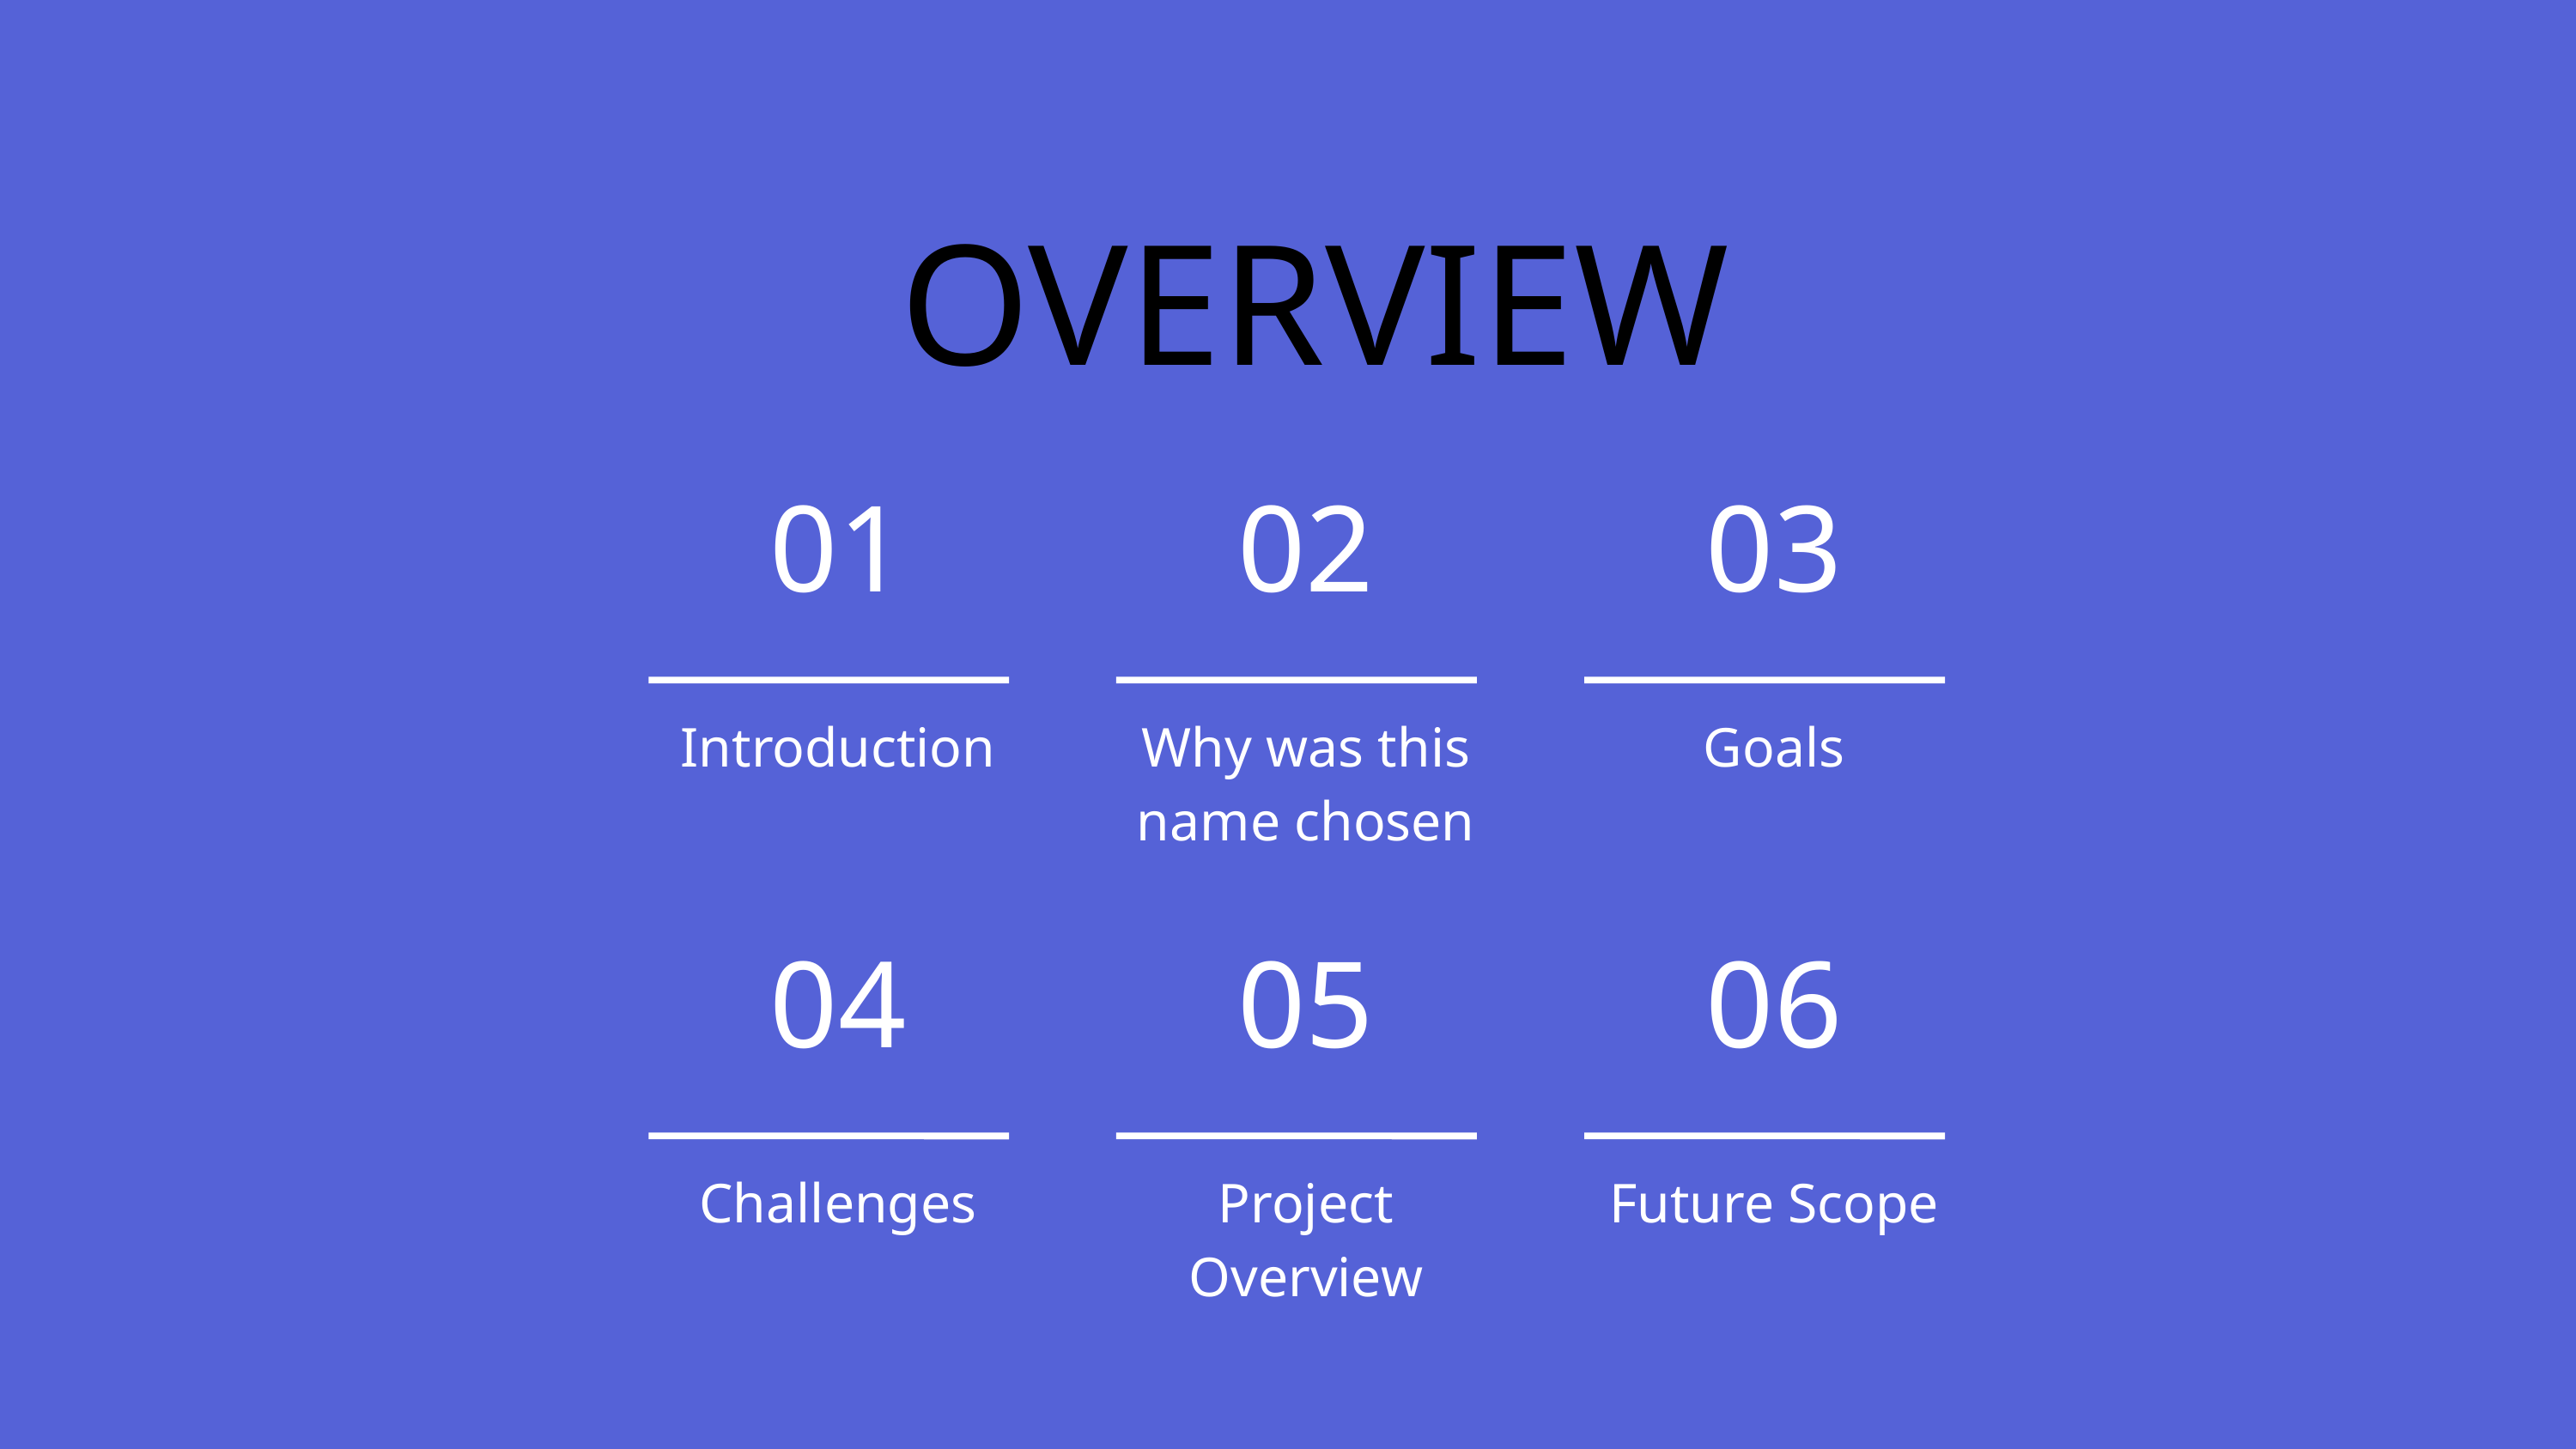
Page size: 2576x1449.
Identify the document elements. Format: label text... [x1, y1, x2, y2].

text_box OVERVIEW [624, 198, 2006, 399]
text_box Why was this name chosen [1116, 703, 1496, 852]
text_box 05 [1167, 906, 1444, 1071]
text_box 04 [700, 906, 977, 1071]
text_box 03 [1636, 451, 1913, 615]
text_box 06 [1636, 906, 1913, 1071]
text_box Goals [1584, 703, 1965, 778]
text_box Introduction [648, 703, 1029, 778]
text_box Future Scope [1584, 1159, 1965, 1234]
text_box Challenges [648, 1159, 1029, 1234]
text_box 02 [1167, 451, 1444, 615]
text_box Project Overview [1116, 1159, 1496, 1308]
text_box 01 [700, 451, 977, 615]
